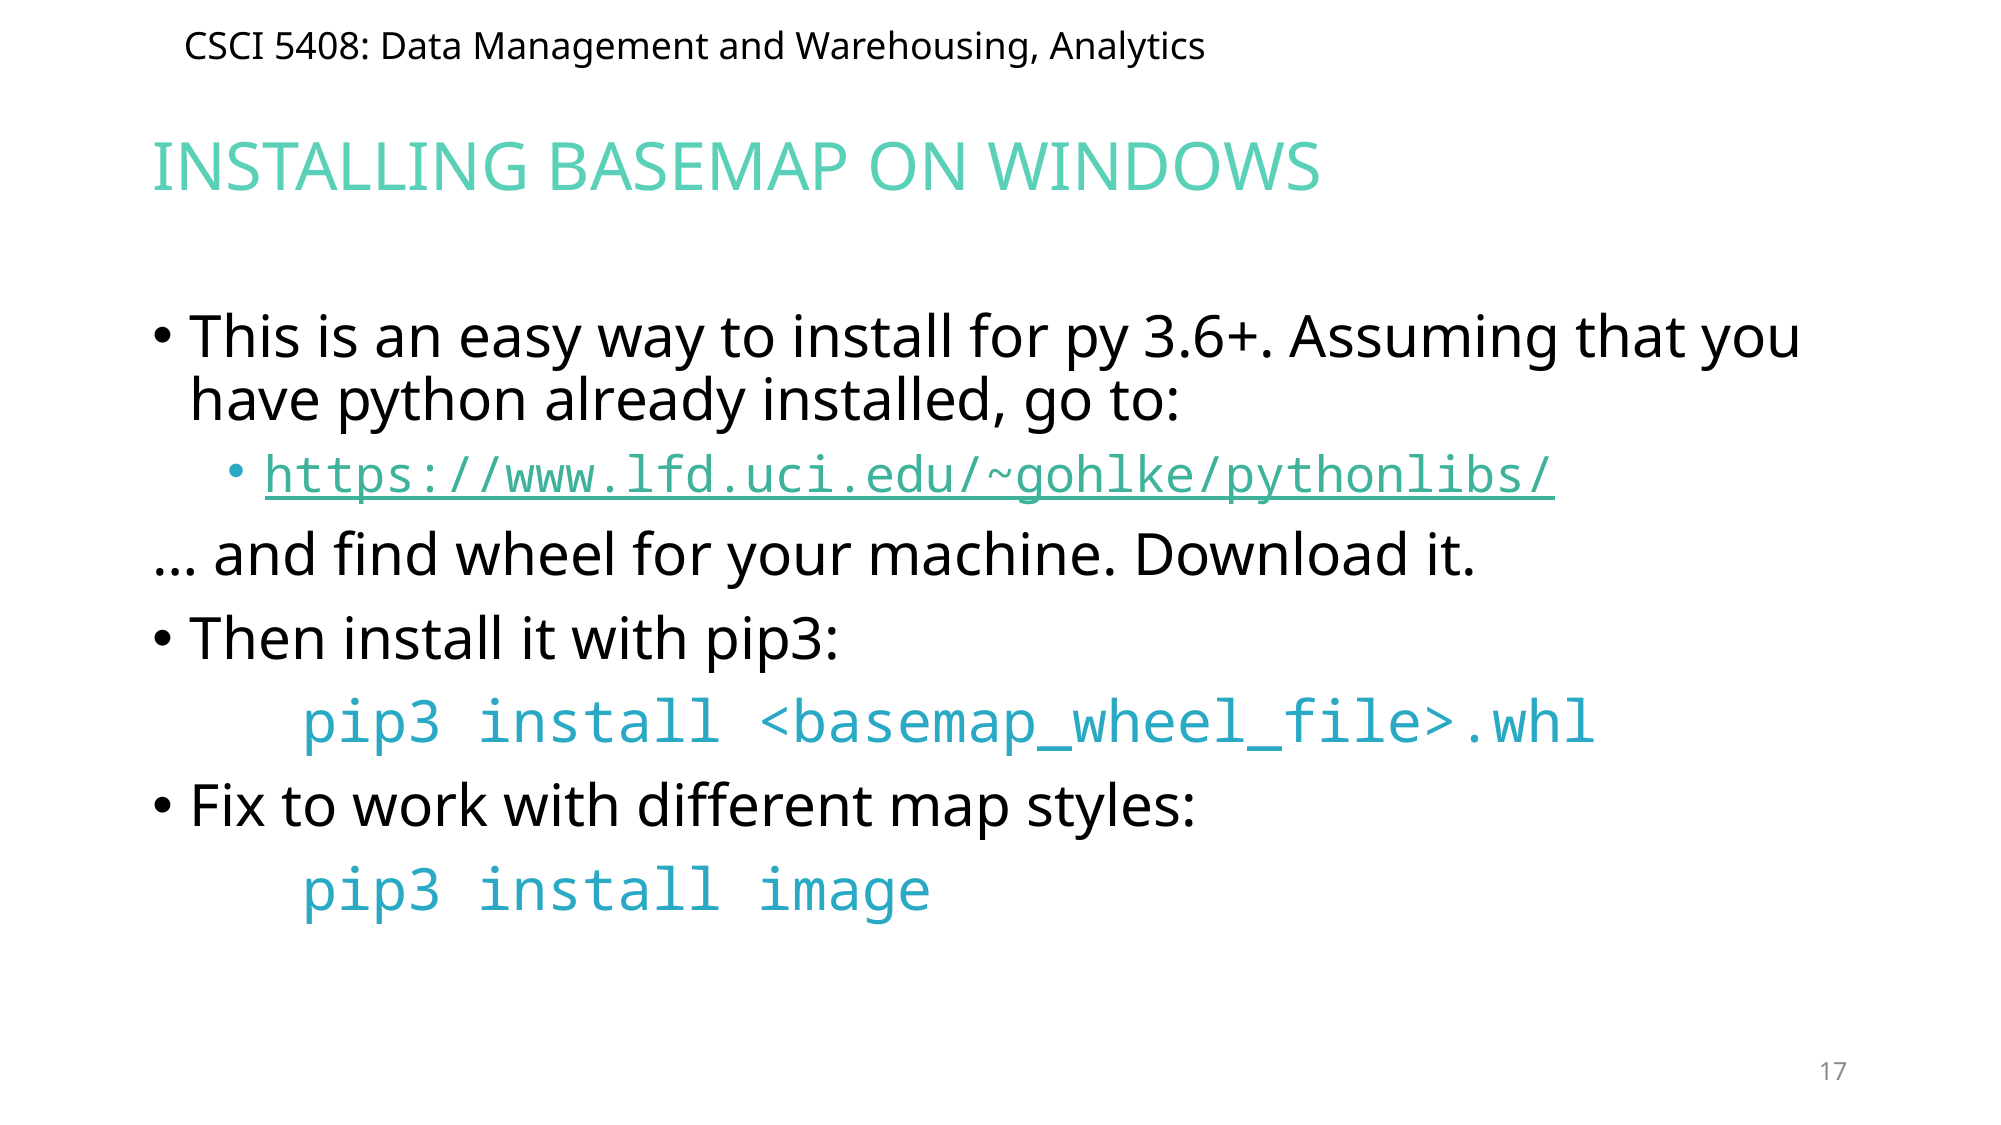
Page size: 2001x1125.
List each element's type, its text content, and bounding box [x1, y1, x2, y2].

list This is an easy way to install for py 3.6+. Assuming that you have python already installed, go to: https://www.lfd.uci.edu/~gohlke/pythonlibs/ … and find wheel for your machine. Download it. Then install it with pip3: pip3 install <basemap_wheel_file>.whl Fix to work with different map styles: pip3 install image [137, 299, 1863, 1014]
slide_number 17 [1412, 1042, 1863, 1103]
title INSTALLING Basemap ON WINDOWS [137, 59, 1863, 278]
